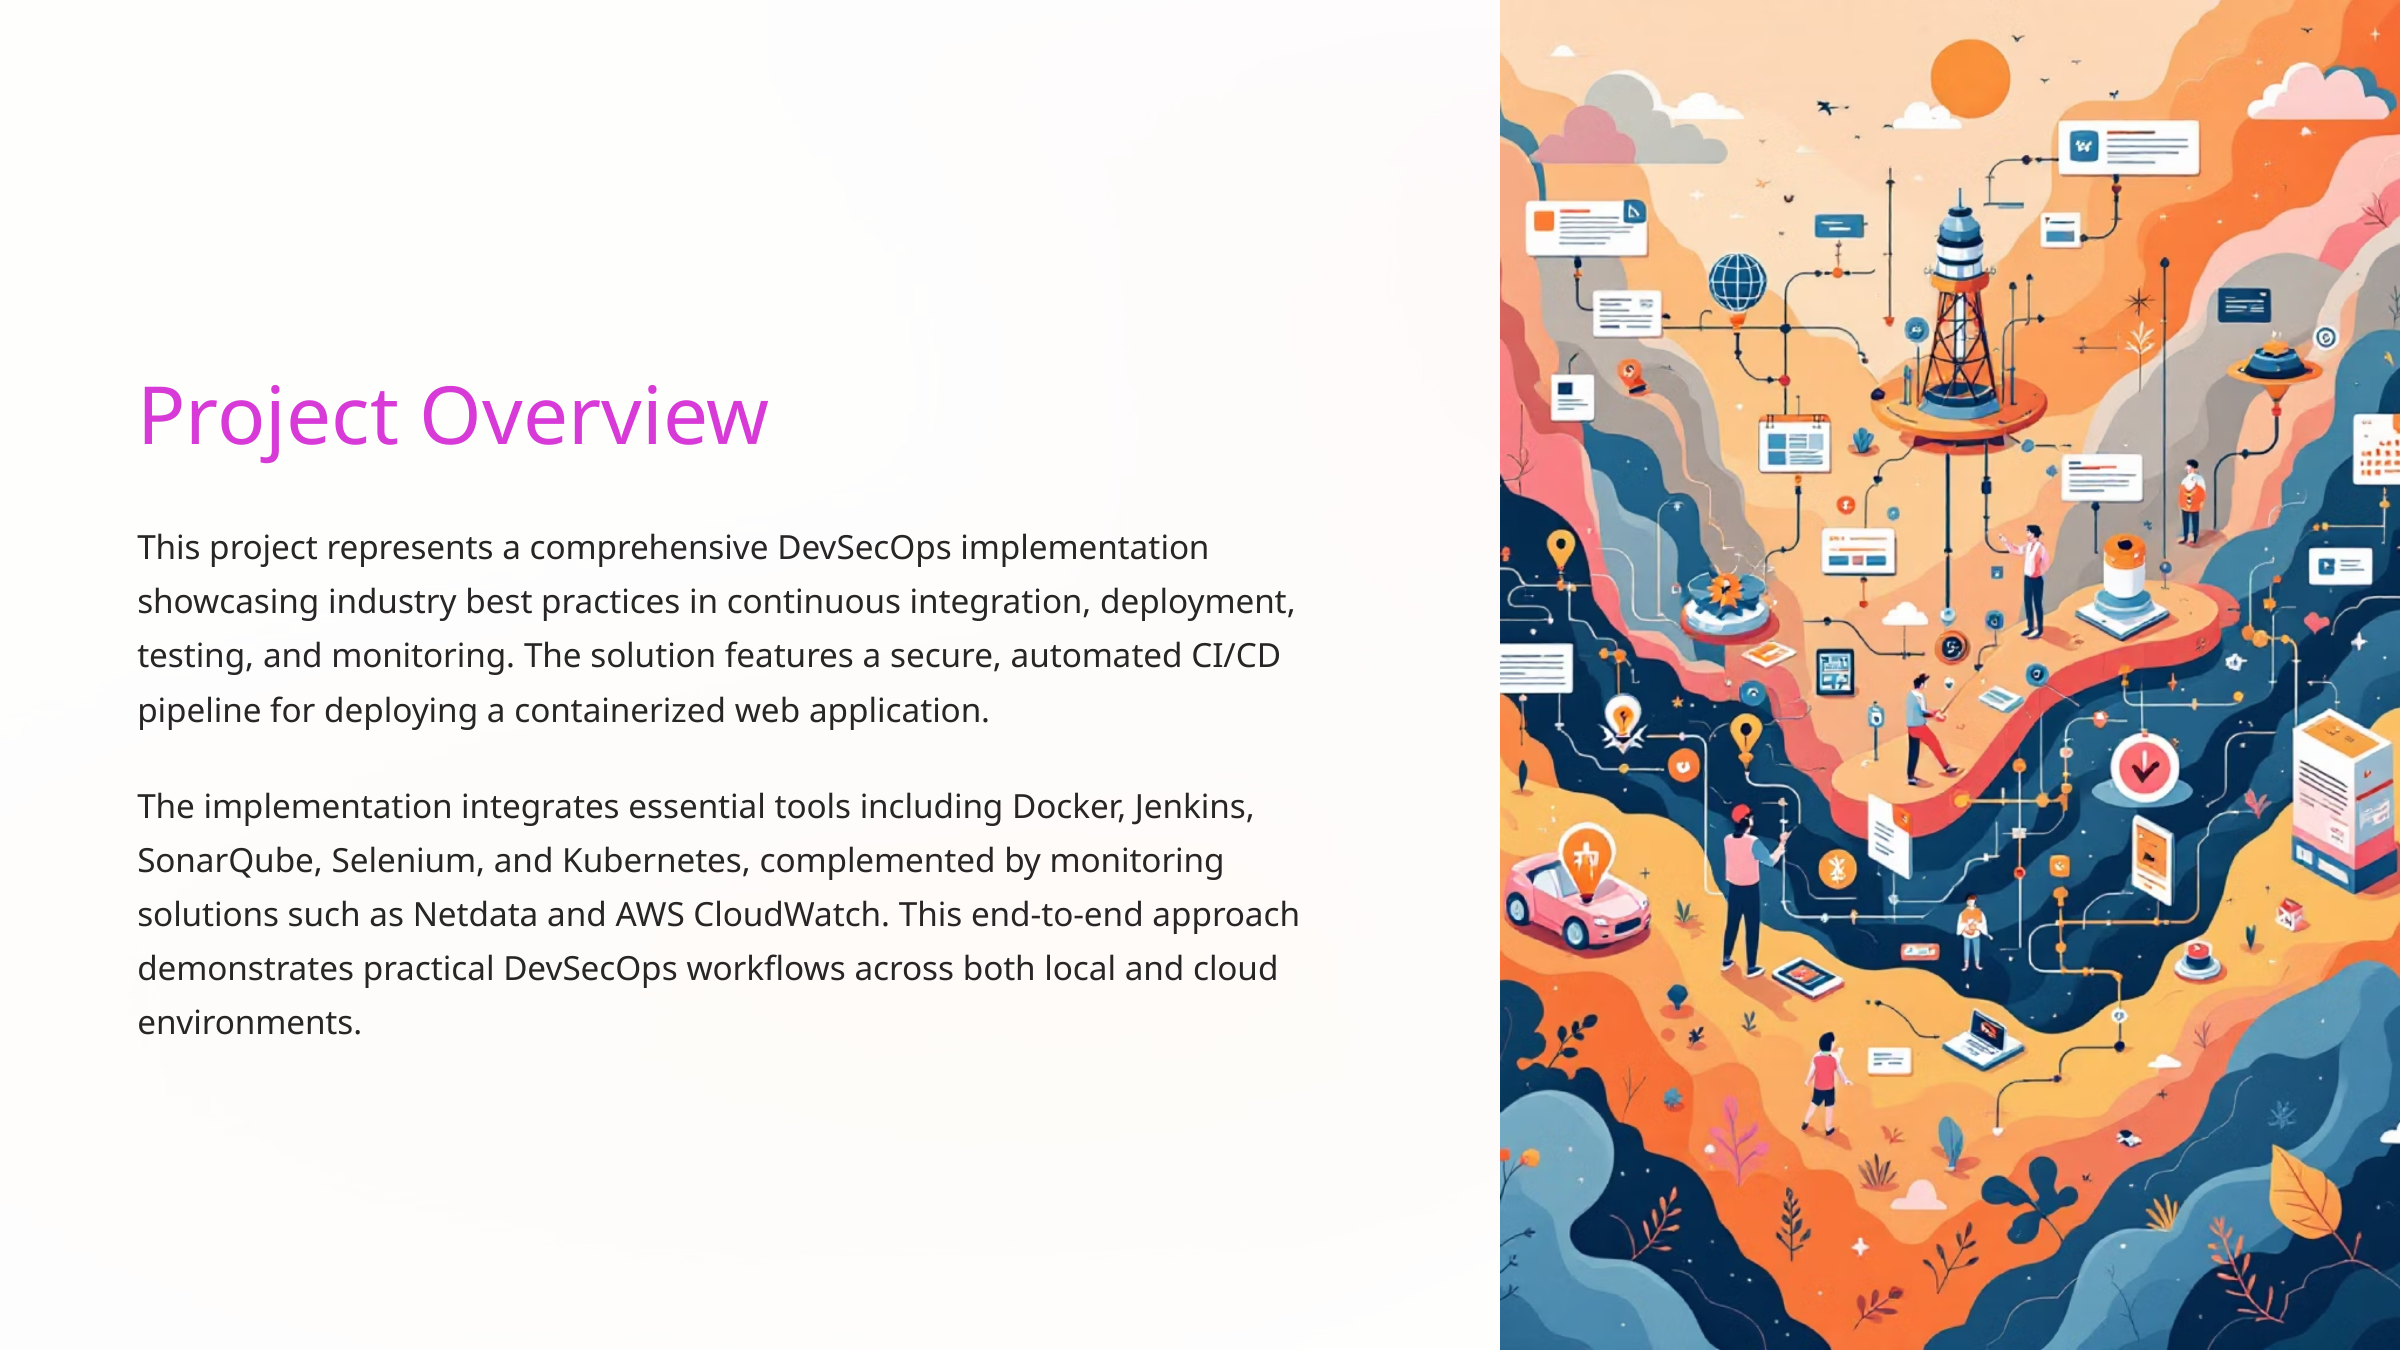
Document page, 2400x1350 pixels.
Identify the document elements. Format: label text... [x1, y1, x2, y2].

picture [1499, 0, 2400, 1350]
text_box The implementation integrates essential tools including Docker, Jenkins, SonarQube, Selenium, and Kubernetes, complemented by monitoring solutions such as Netdata and AWS CloudWatch. This end-to-end approach demonstrates practical DevSecOps workflows across both local and cloud environments. [137, 770, 1363, 991]
text_box Project Overview [137, 359, 946, 461]
text_box This project represents a comprehensive DevSecOps implementation showcasing industry best practices in continuous integration, deployment, testing, and monitoring. The solution features a secure, automated CI/CD pipeline for deploying a containerized web application. [137, 512, 1363, 732]
